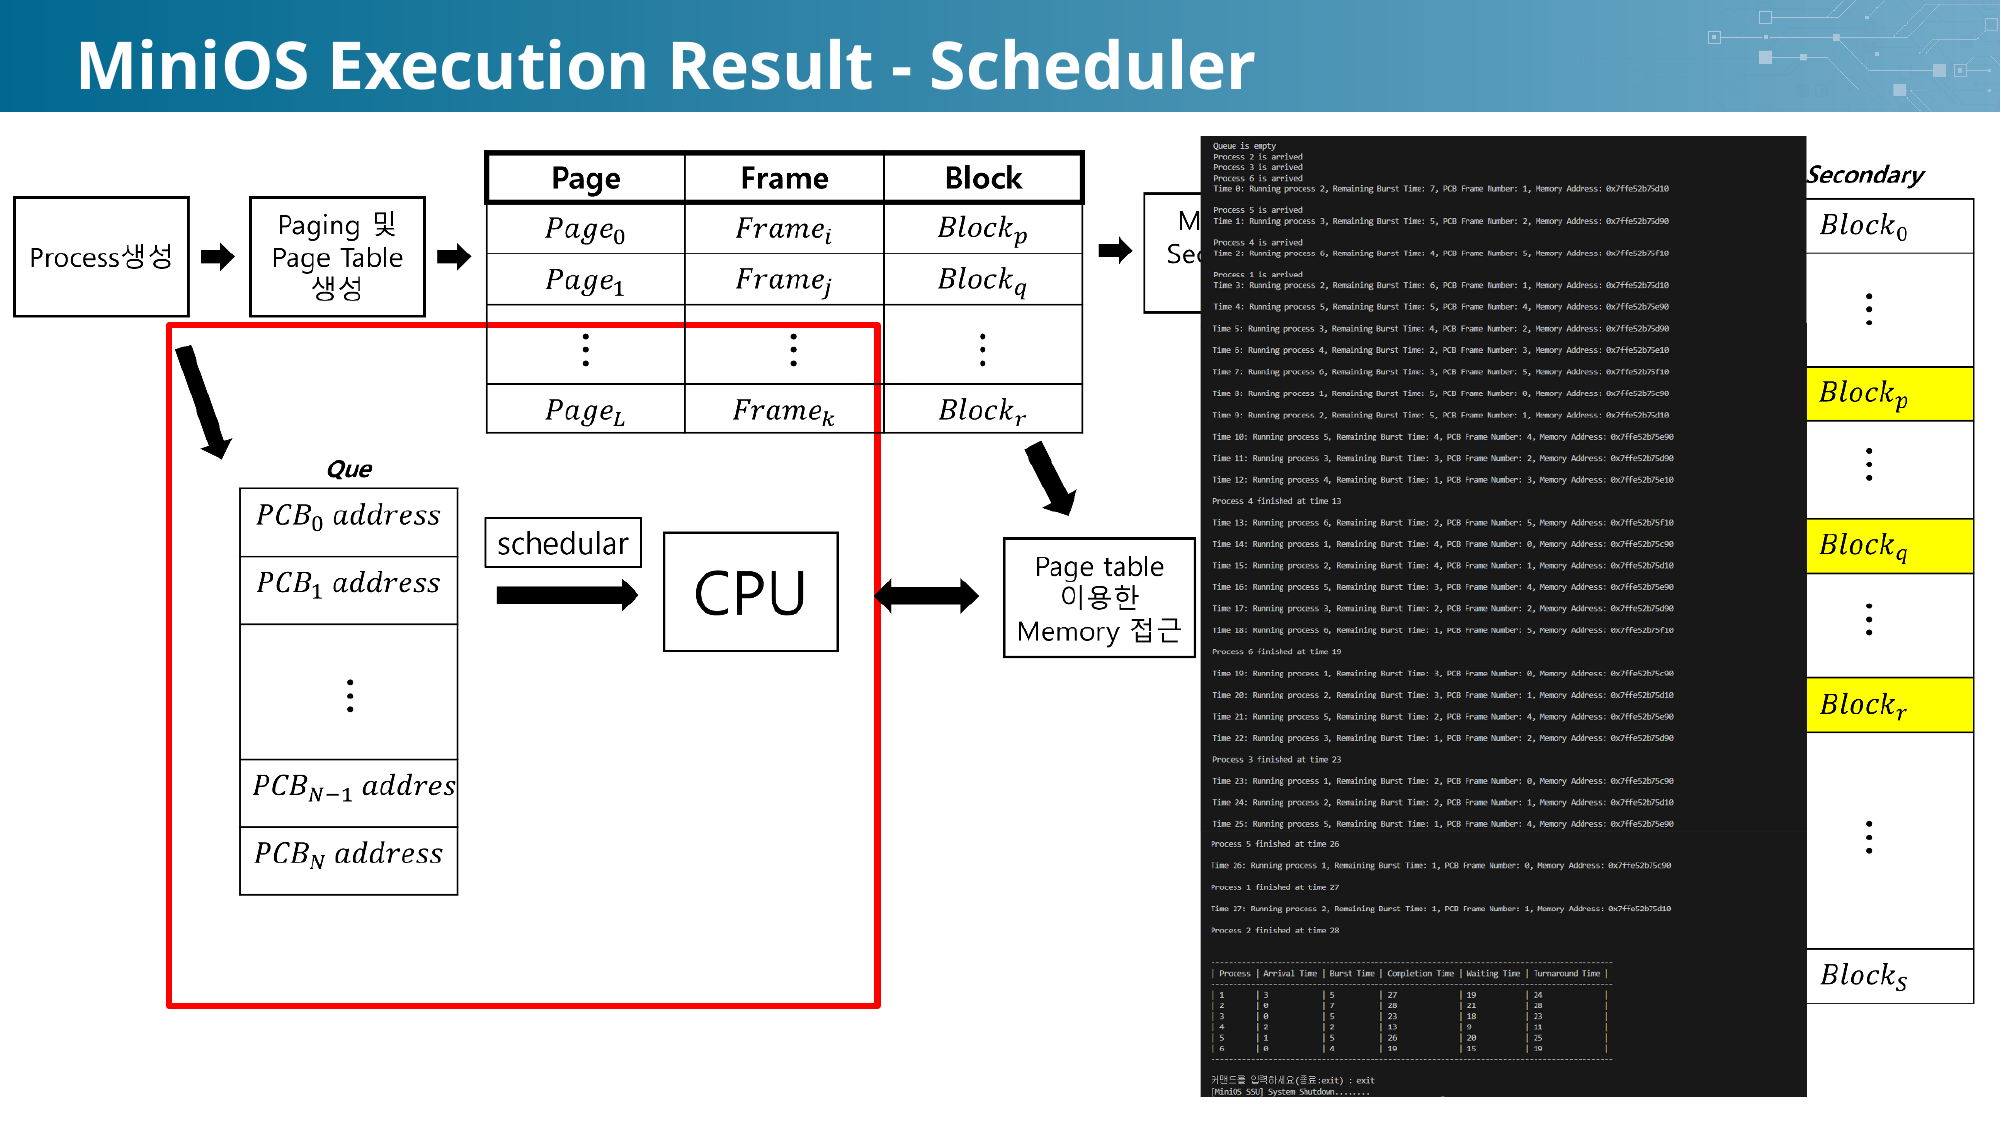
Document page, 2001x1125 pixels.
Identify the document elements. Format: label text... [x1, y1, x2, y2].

title MiniOS Execution Result - Scheduler [60, 24, 1940, 112]
picture [12, 136, 1976, 1097]
